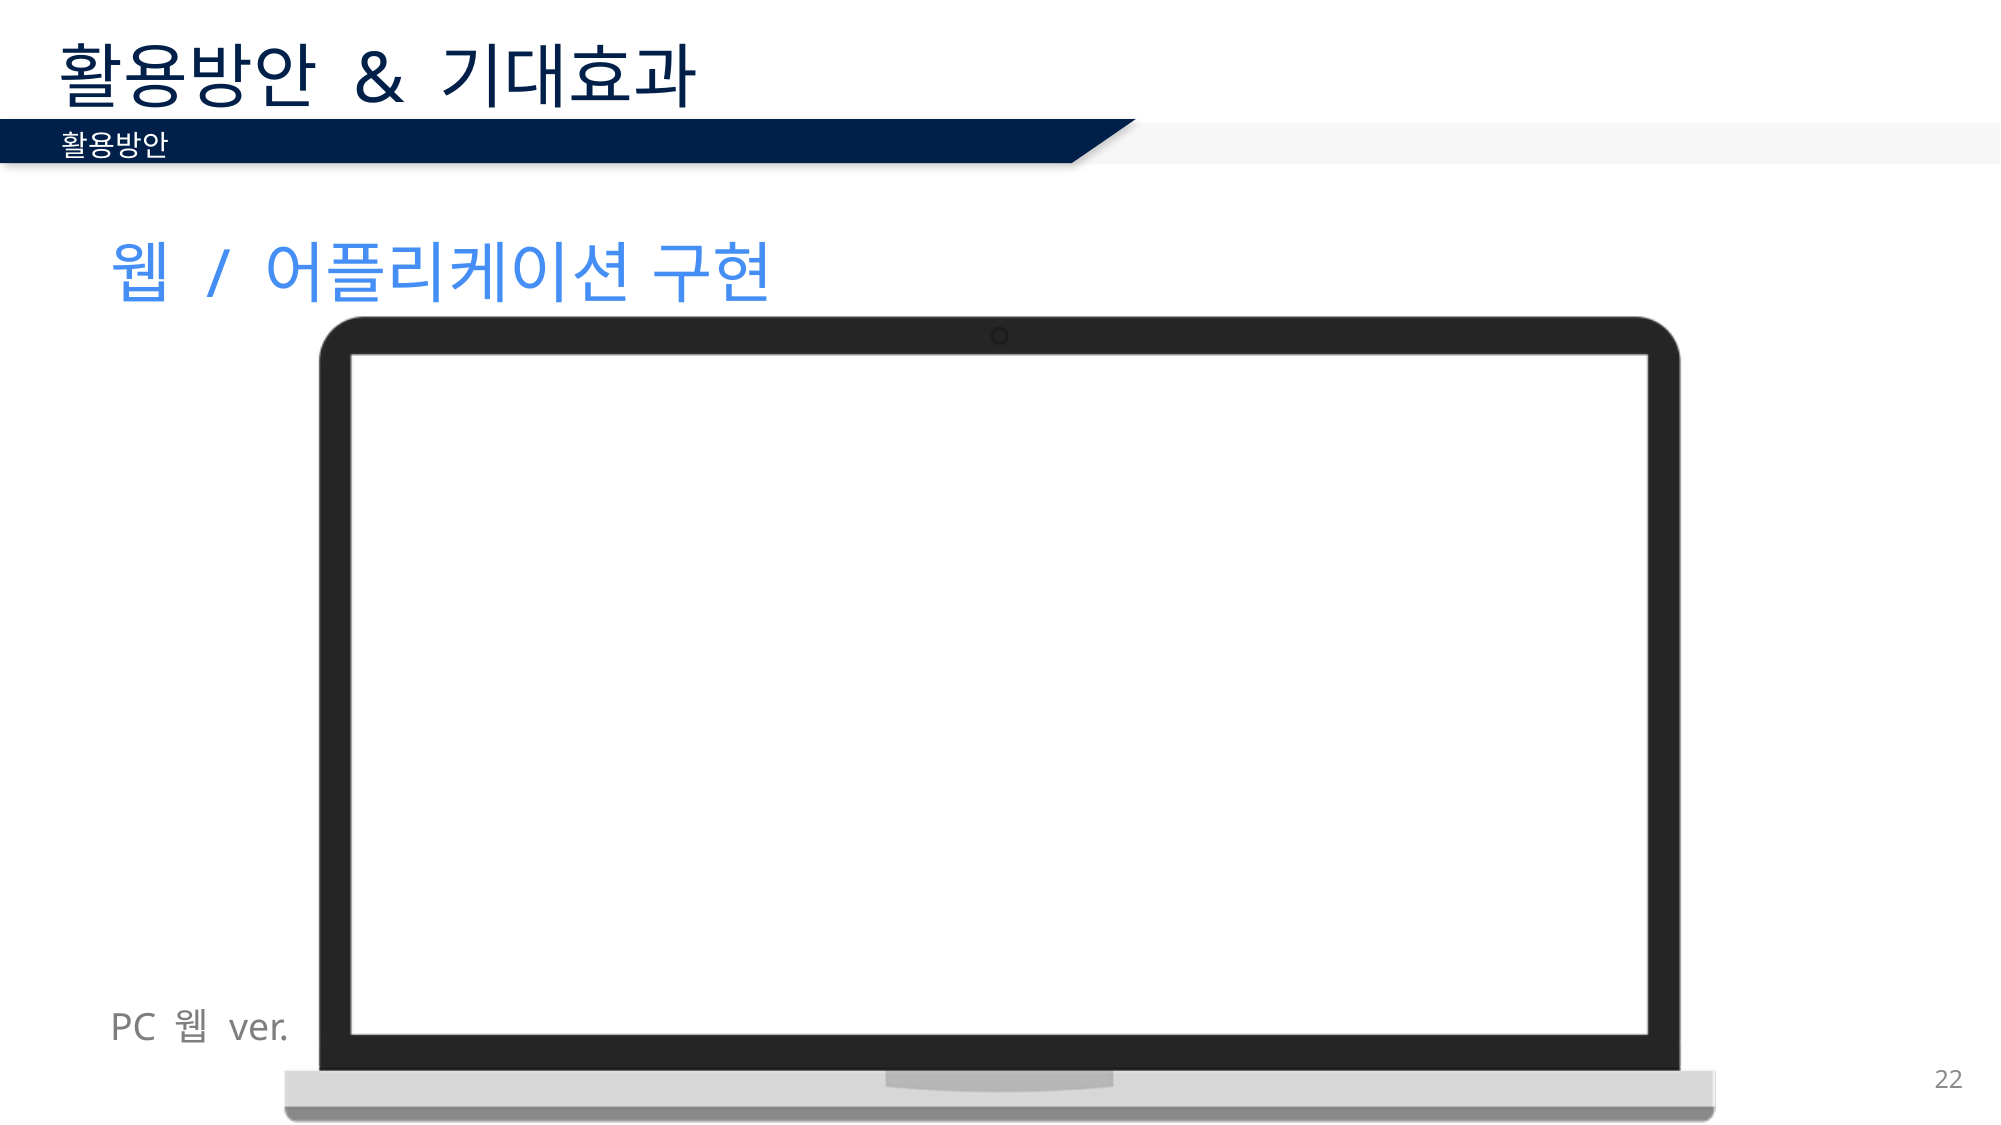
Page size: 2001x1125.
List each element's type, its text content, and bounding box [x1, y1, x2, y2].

picture [249, 309, 1750, 1125]
text_box PC 웹 ver. [95, 972, 249, 1056]
slide_number 22 [1884, 1050, 1978, 1111]
text_box 활용방안 [47, 119, 540, 170]
title 활용방안 & 기대효과 [44, 34, 1053, 126]
text_box 웹 / 어플리케이션 구현 [95, 183, 1085, 319]
